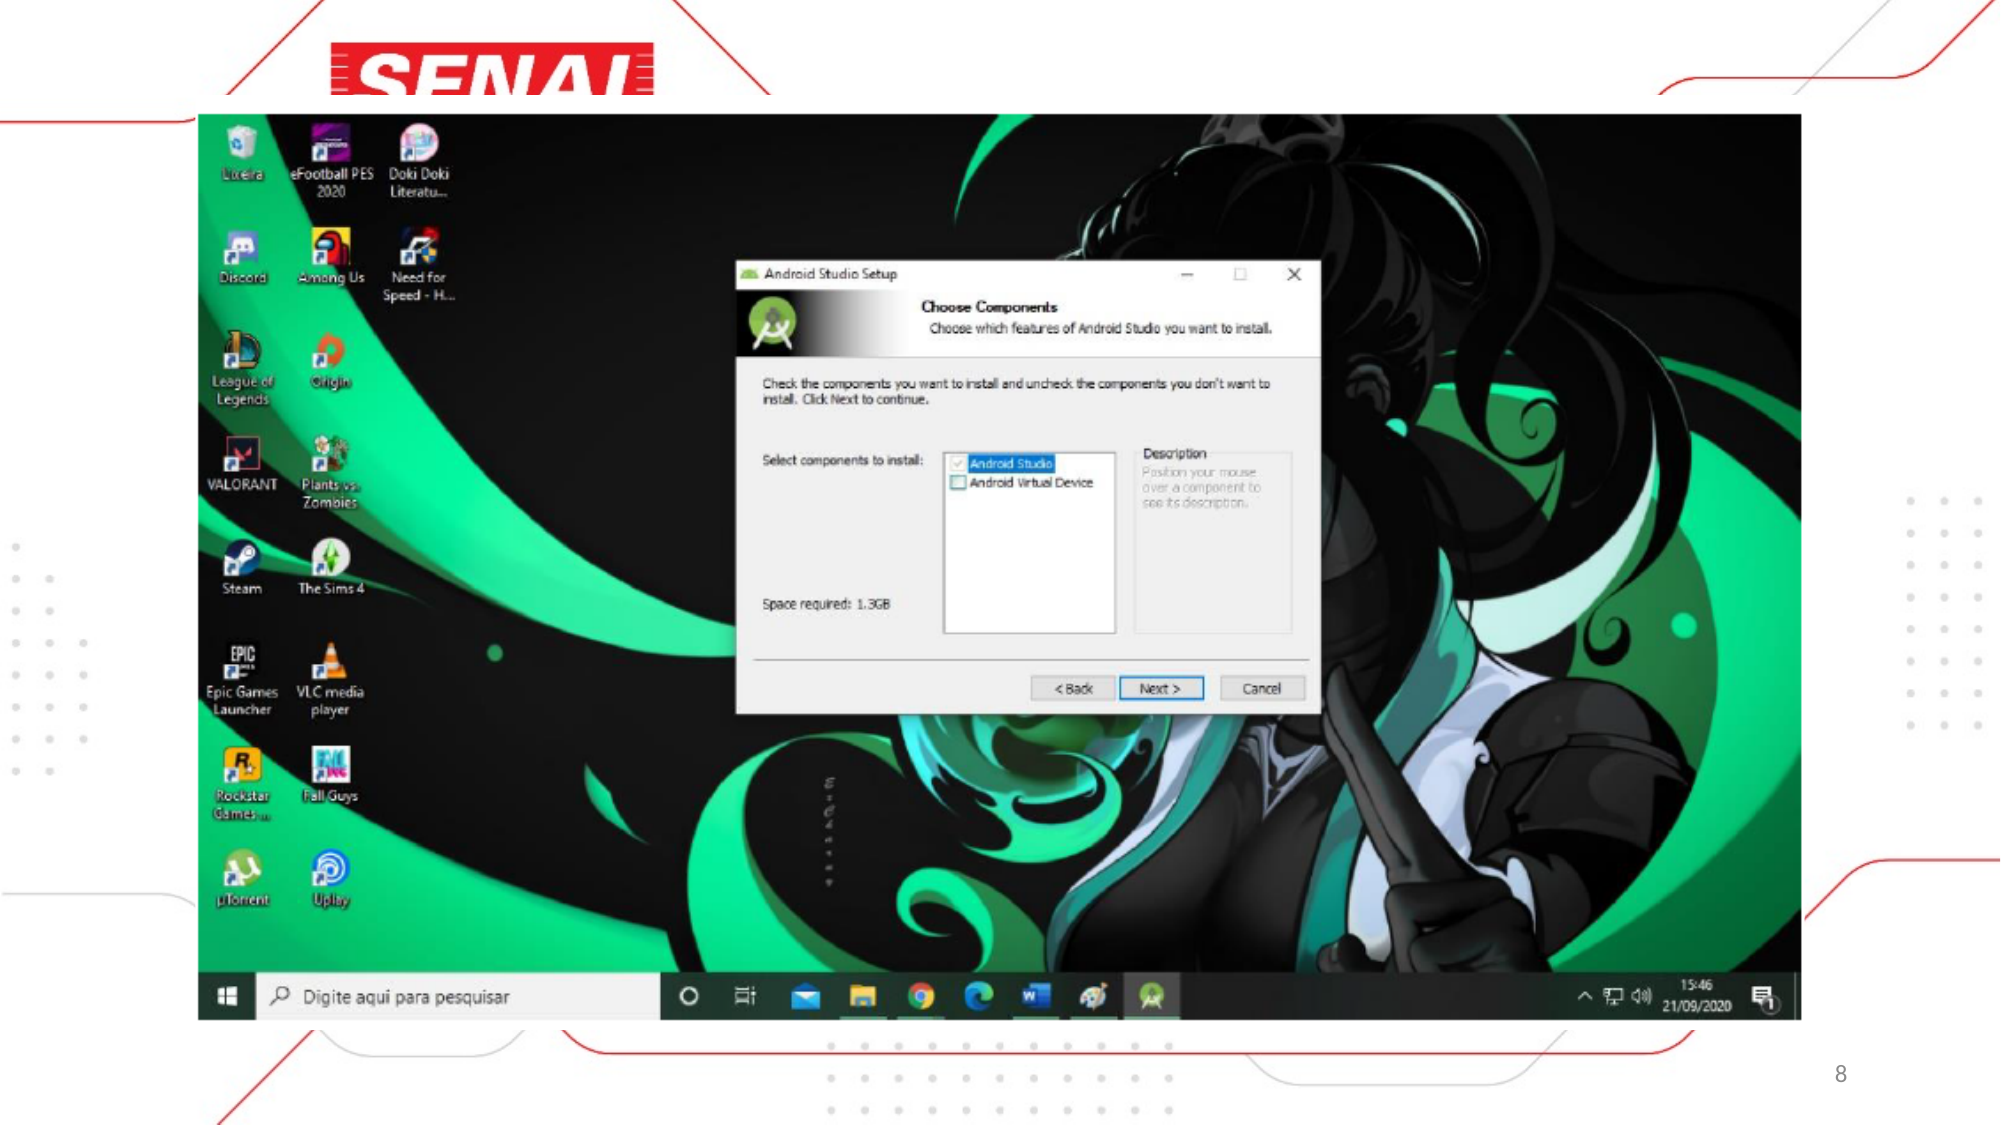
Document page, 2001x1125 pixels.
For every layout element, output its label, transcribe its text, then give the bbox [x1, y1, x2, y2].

slide_number 8 [1412, 1042, 1863, 1103]
picture [0, 0, 2001, 1125]
